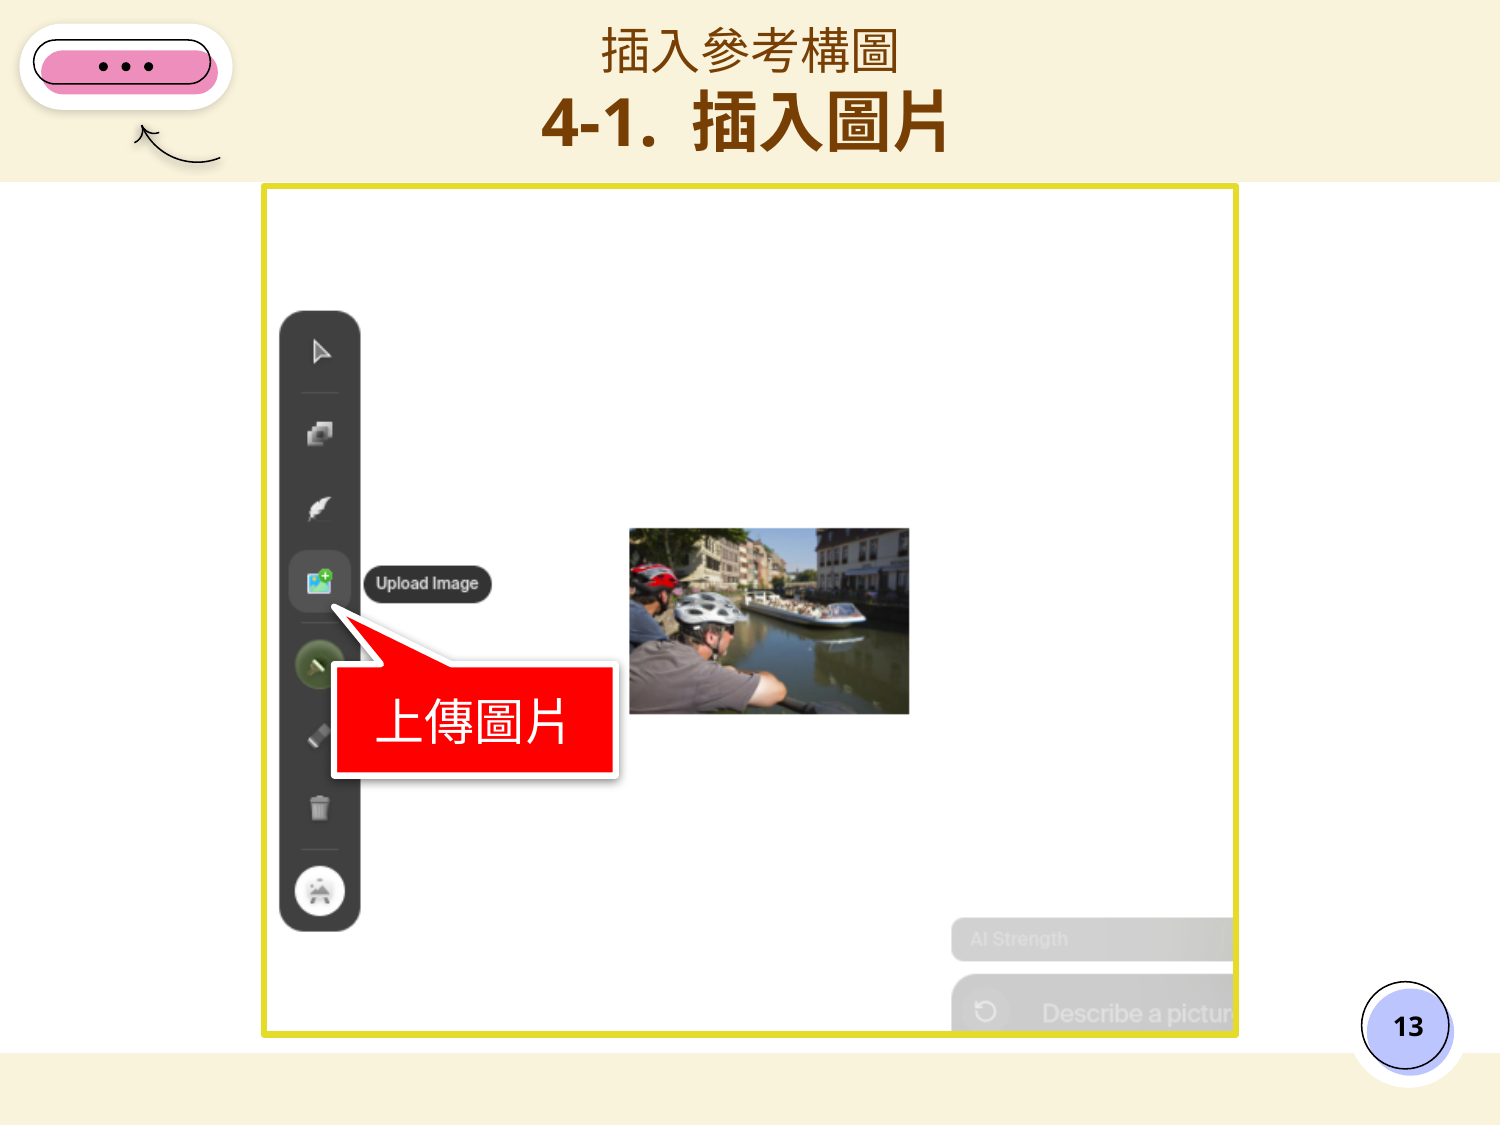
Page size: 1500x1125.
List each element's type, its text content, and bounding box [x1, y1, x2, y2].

title 插入參考構圖 4-1. 插入圖片 [232, 23, 1268, 171]
slide_number ‹#› [1363, 984, 1454, 1071]
picture [266, 189, 1233, 1032]
